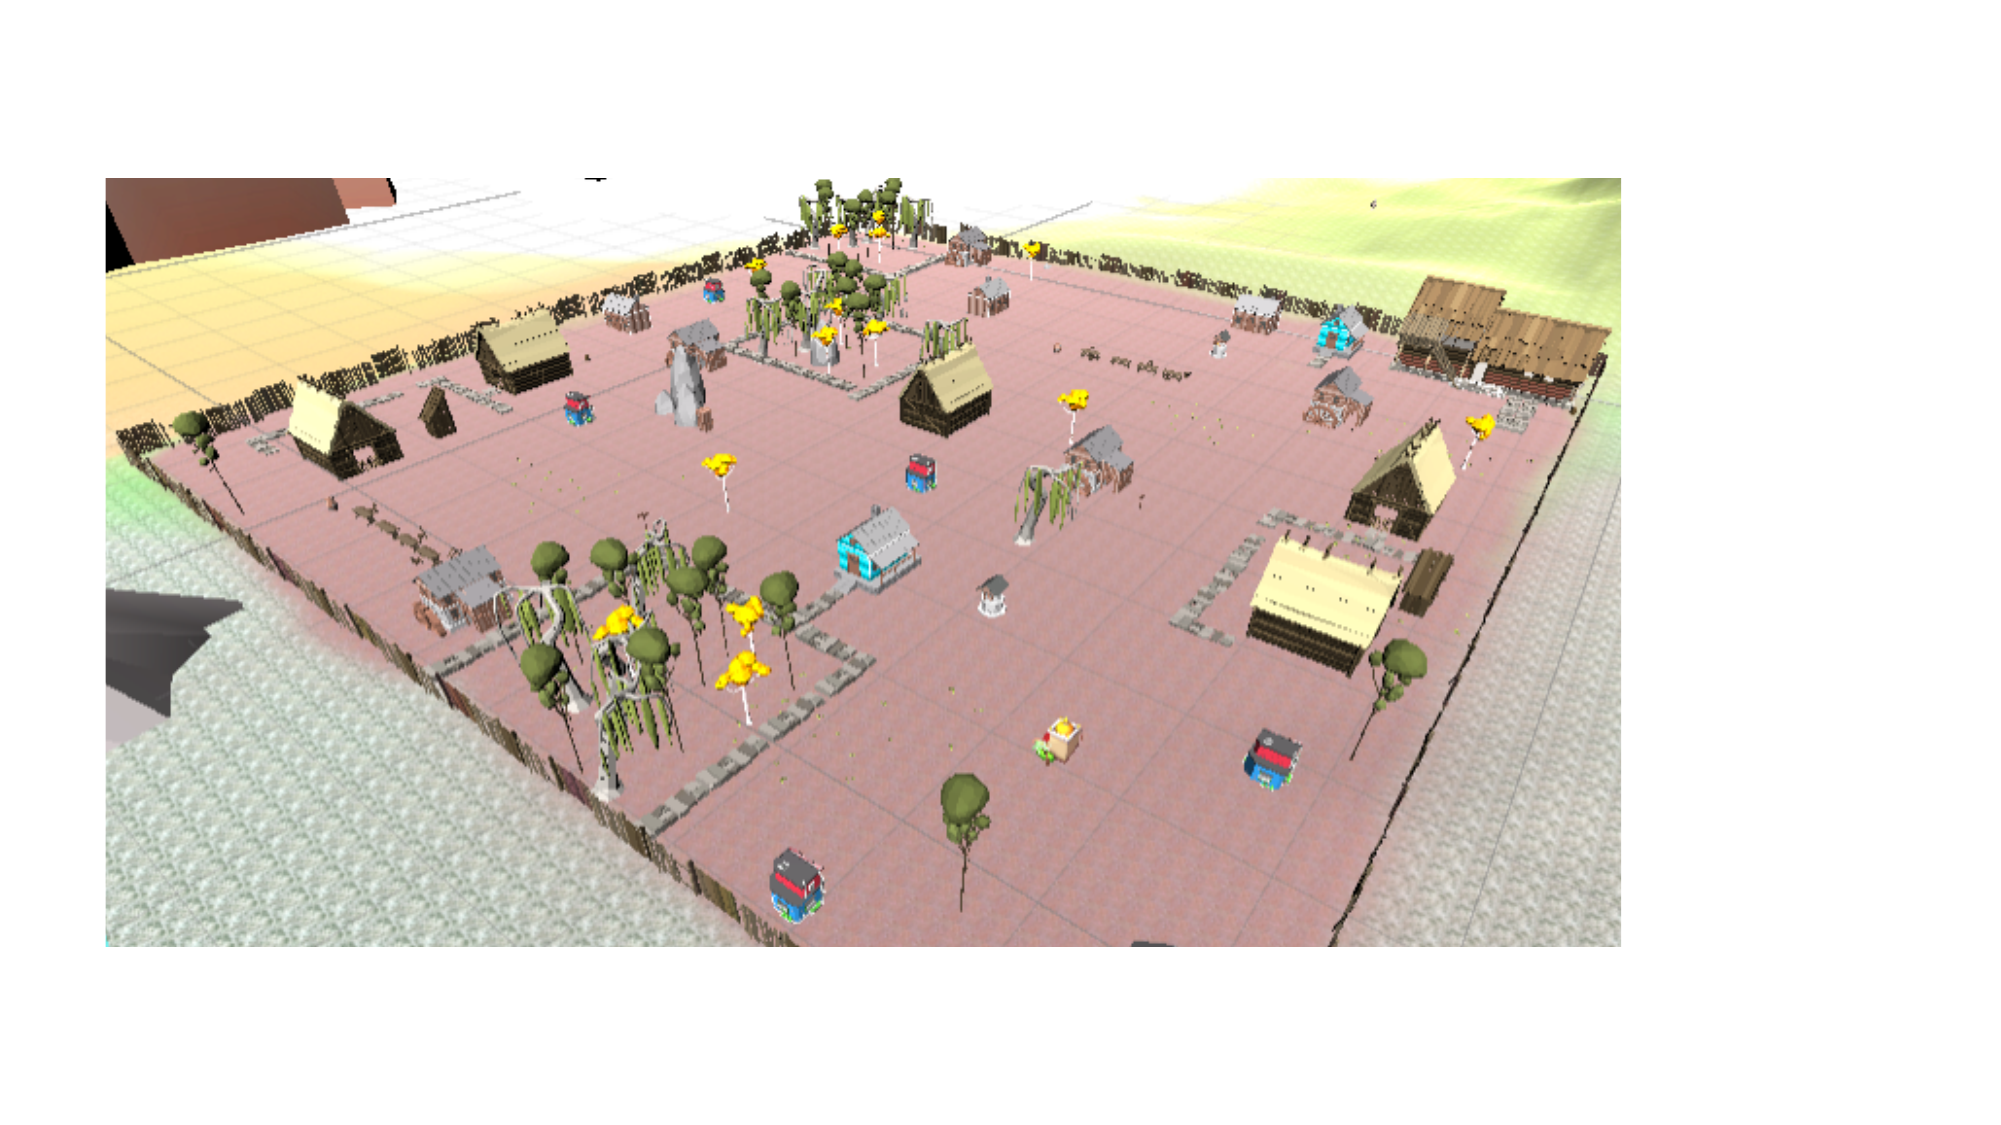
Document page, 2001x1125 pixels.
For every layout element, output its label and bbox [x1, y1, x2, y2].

list [105, 178, 1622, 947]
